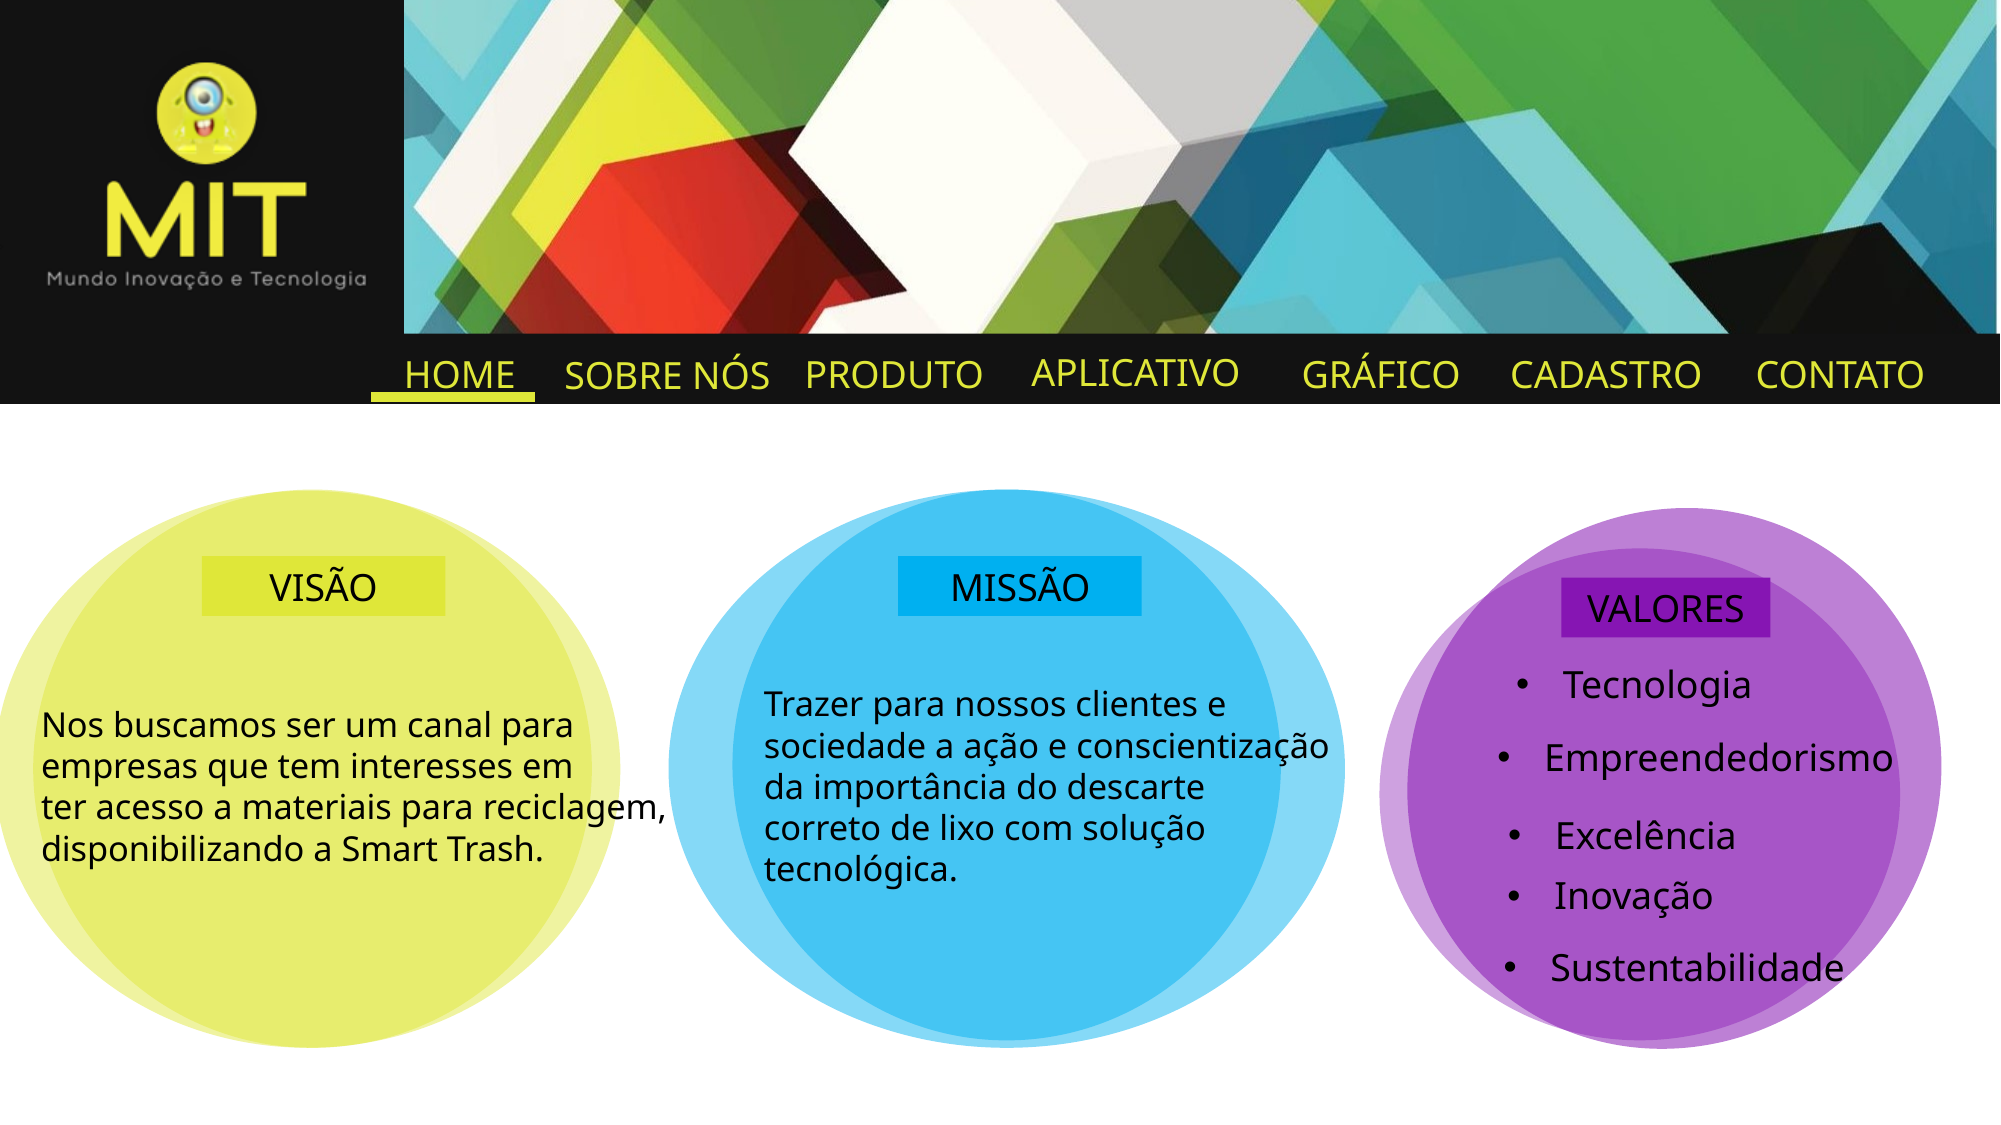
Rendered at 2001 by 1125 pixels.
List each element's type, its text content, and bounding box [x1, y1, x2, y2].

text_box [1378, 547, 1855, 1042]
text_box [1499, 653, 1902, 997]
text_box VISÃO [201, 556, 446, 616]
text_box Trazer para nossos clientes e sociedade a ação e conscientização da importância do descarte correto de lixo com solução tecnológica. [749, 675, 1410, 896]
text_box MISSÃO [898, 556, 1142, 616]
picture [0, 0, 2000, 333]
text_box [0, 489, 611, 1049]
text_box [667, 488, 1327, 1049]
text_box [1569, 997, 1824, 1050]
text_box Nos buscamos ser um canal para empresas que tem interesses em ter acesso a materiais para reciclagem, disponibilizando a Smart Trash. [26, 695, 692, 876]
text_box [0, 333, 2000, 406]
text_box VALORES [1561, 577, 1771, 638]
text_box [1487, 506, 1943, 911]
